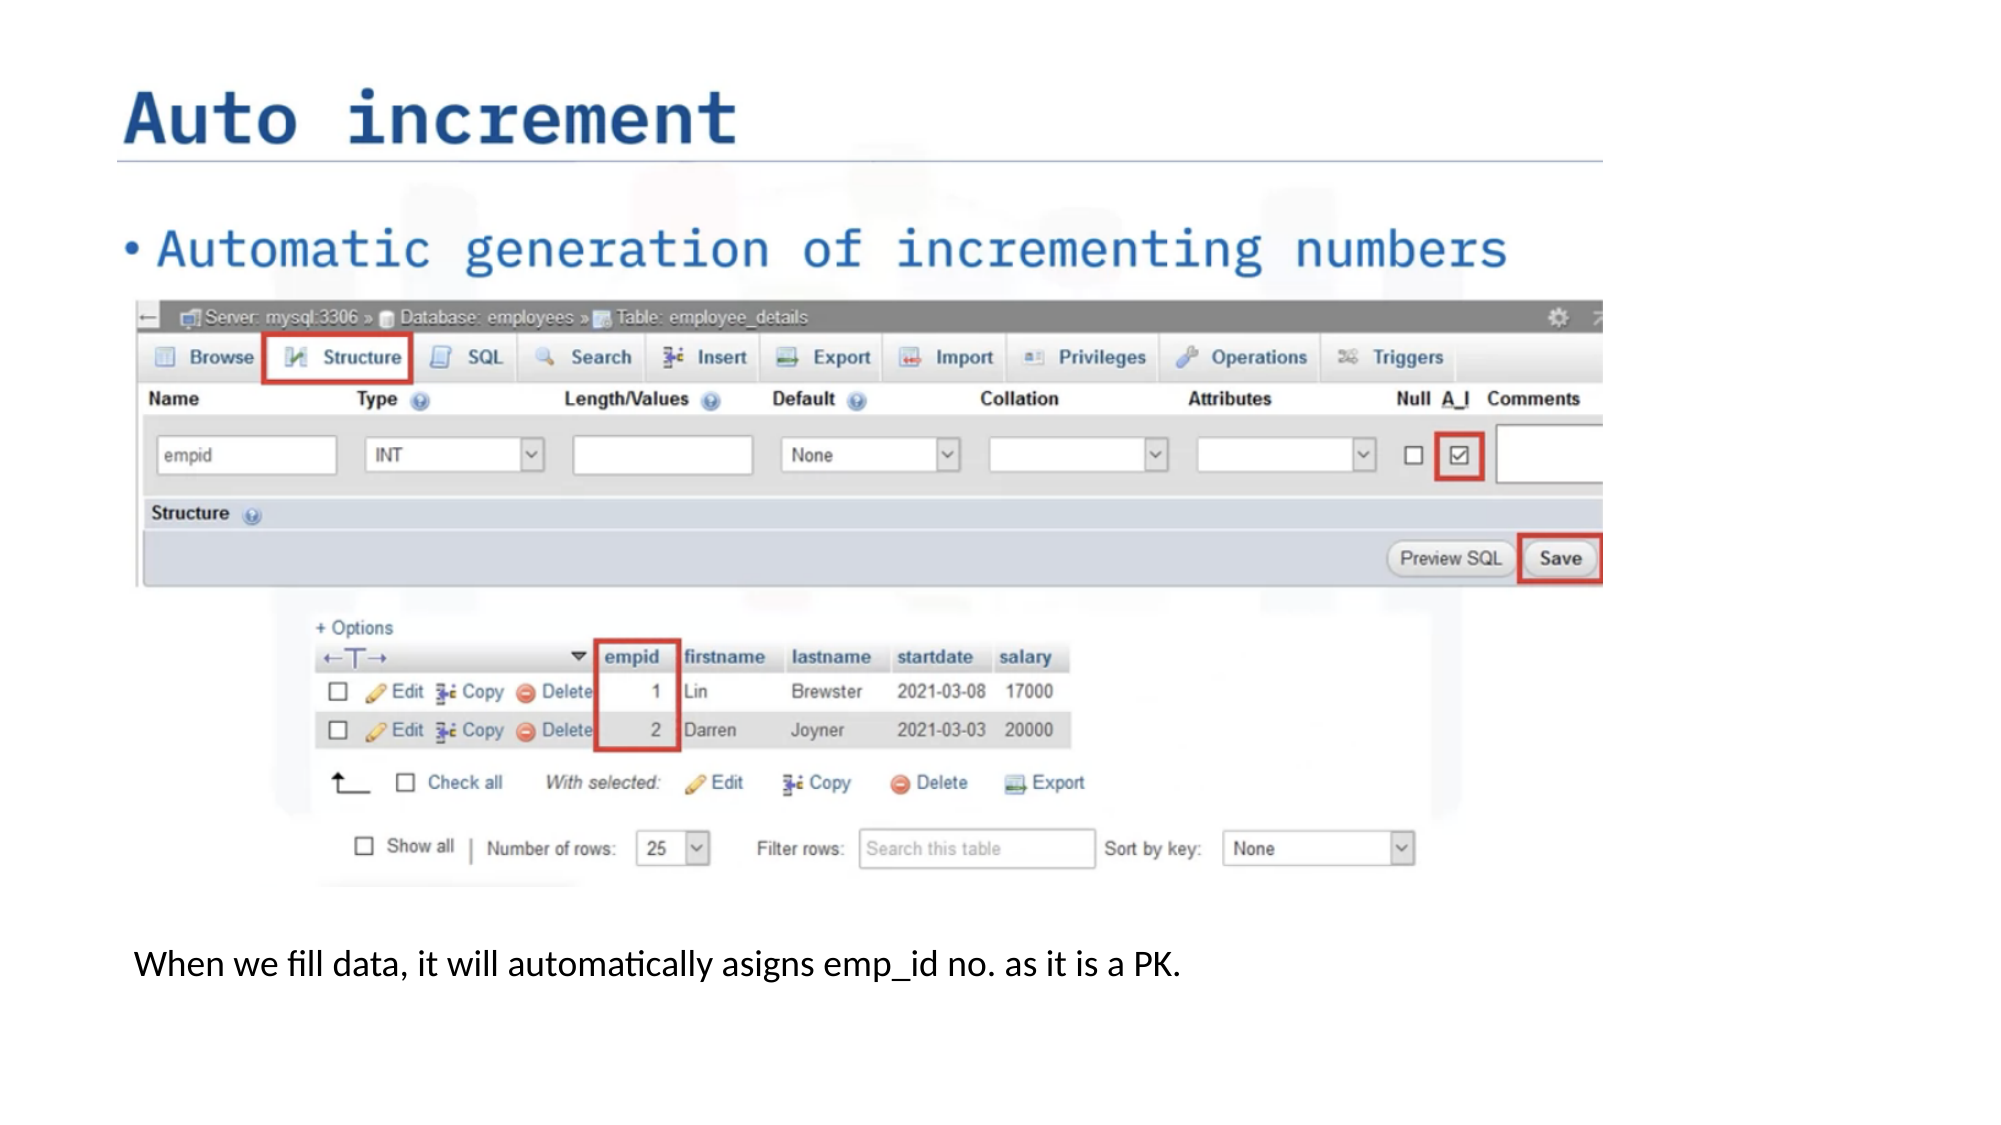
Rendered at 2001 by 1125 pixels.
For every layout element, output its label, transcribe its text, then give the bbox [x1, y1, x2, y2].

picture [116, 64, 1603, 887]
text_box When we fill data, it will automatically asigns emp_id no. as it is a PK. [118, 931, 1198, 992]
